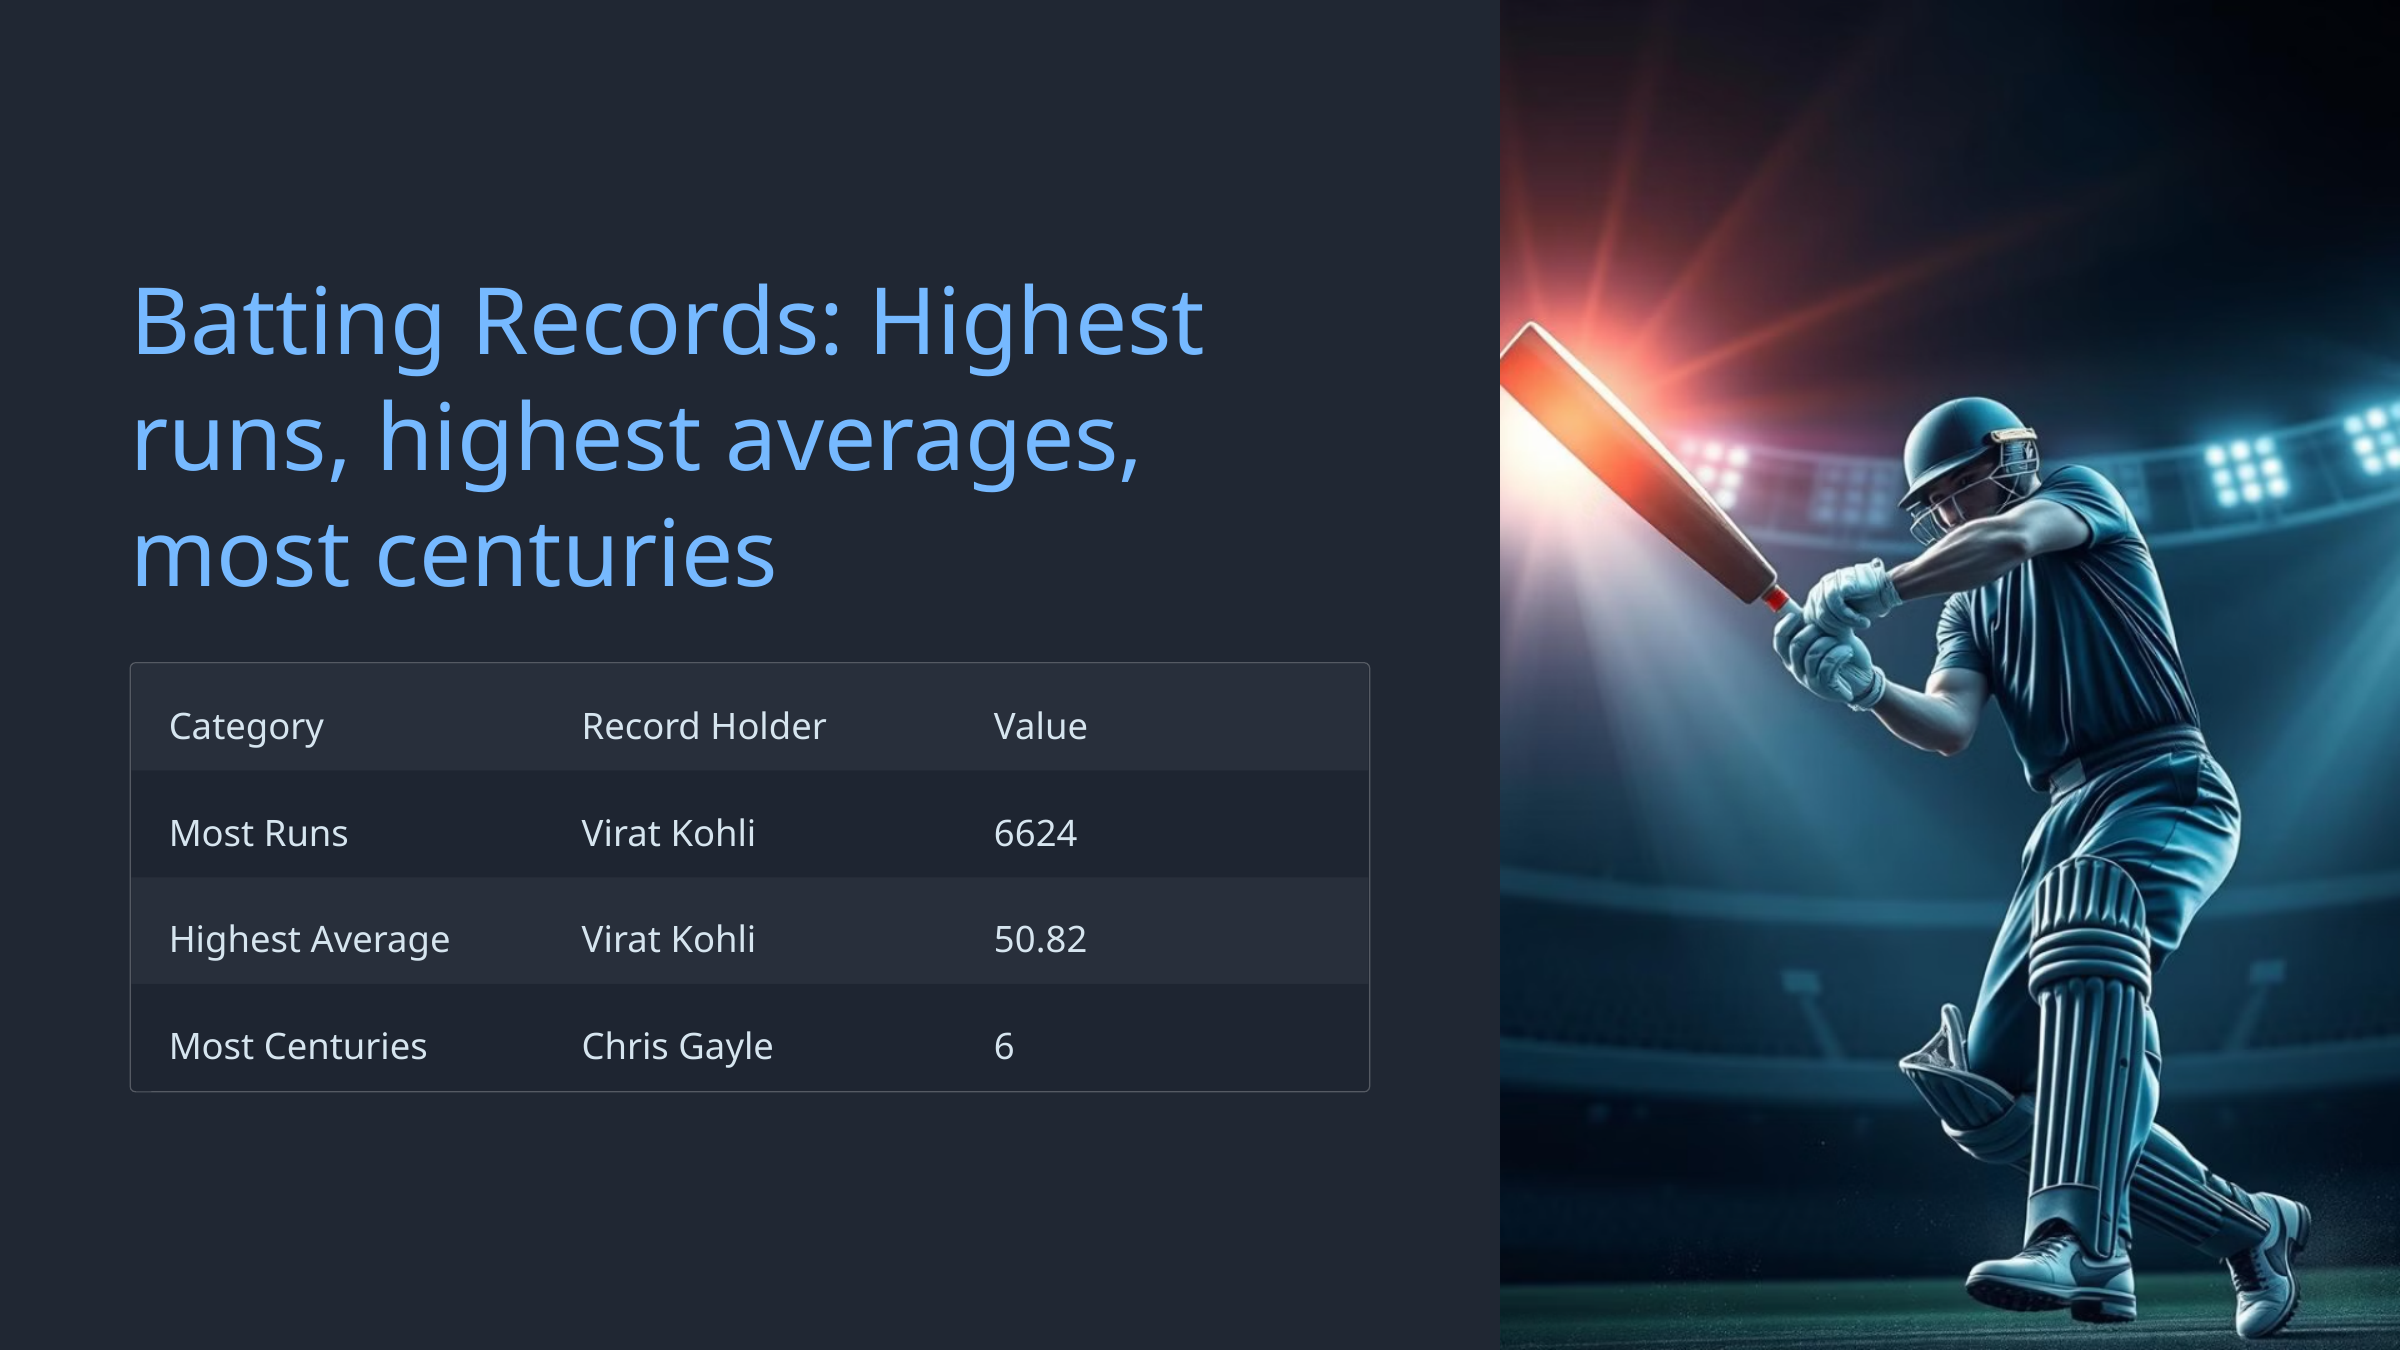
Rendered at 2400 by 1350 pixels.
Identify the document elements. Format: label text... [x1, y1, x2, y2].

text_box Batting Records: Highest runs, highest averages, most centuries [130, 258, 1370, 607]
text_box Chris Gayle [581, 1007, 919, 1067]
text_box 6624 [993, 794, 1332, 854]
text_box [131, 770, 1369, 877]
text_box Value [993, 687, 1332, 747]
text_box Record Holder [581, 687, 919, 747]
text_box Highest Average [168, 900, 506, 961]
text_box Virat Kohli [581, 794, 919, 854]
text_box Category [168, 687, 506, 747]
text_box [131, 877, 1369, 983]
text_box Virat Kohli [581, 900, 919, 961]
text_box Most Runs [168, 794, 506, 854]
text_box 50.82 [993, 900, 1332, 961]
text_box Most Centuries [168, 1007, 506, 1067]
text_box [131, 663, 1369, 770]
text_box [131, 983, 1369, 1091]
picture [1499, 0, 2400, 1350]
text_box 6 [993, 1007, 1332, 1067]
